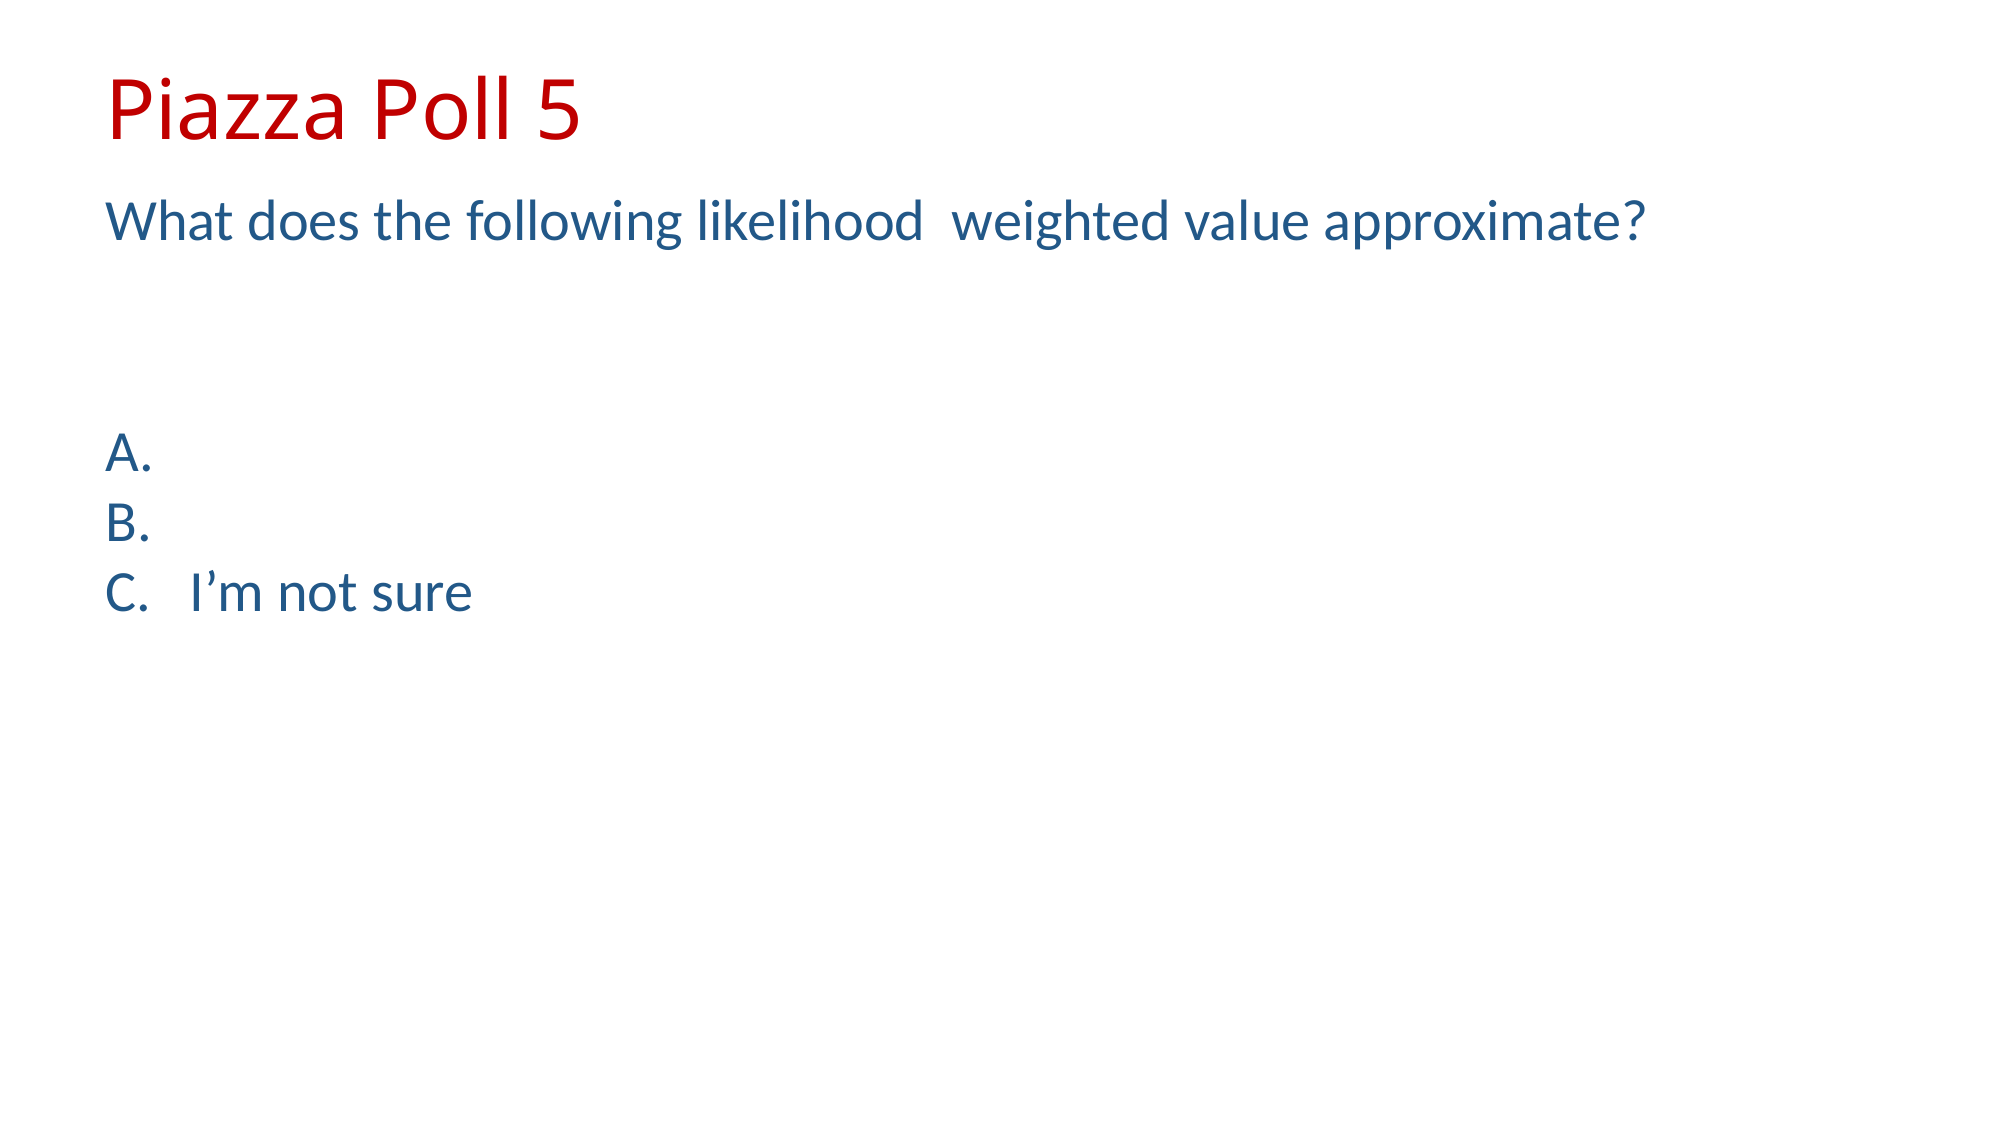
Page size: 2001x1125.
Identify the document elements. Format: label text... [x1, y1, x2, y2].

title Piazza Poll 5 [90, 60, 1816, 164]
